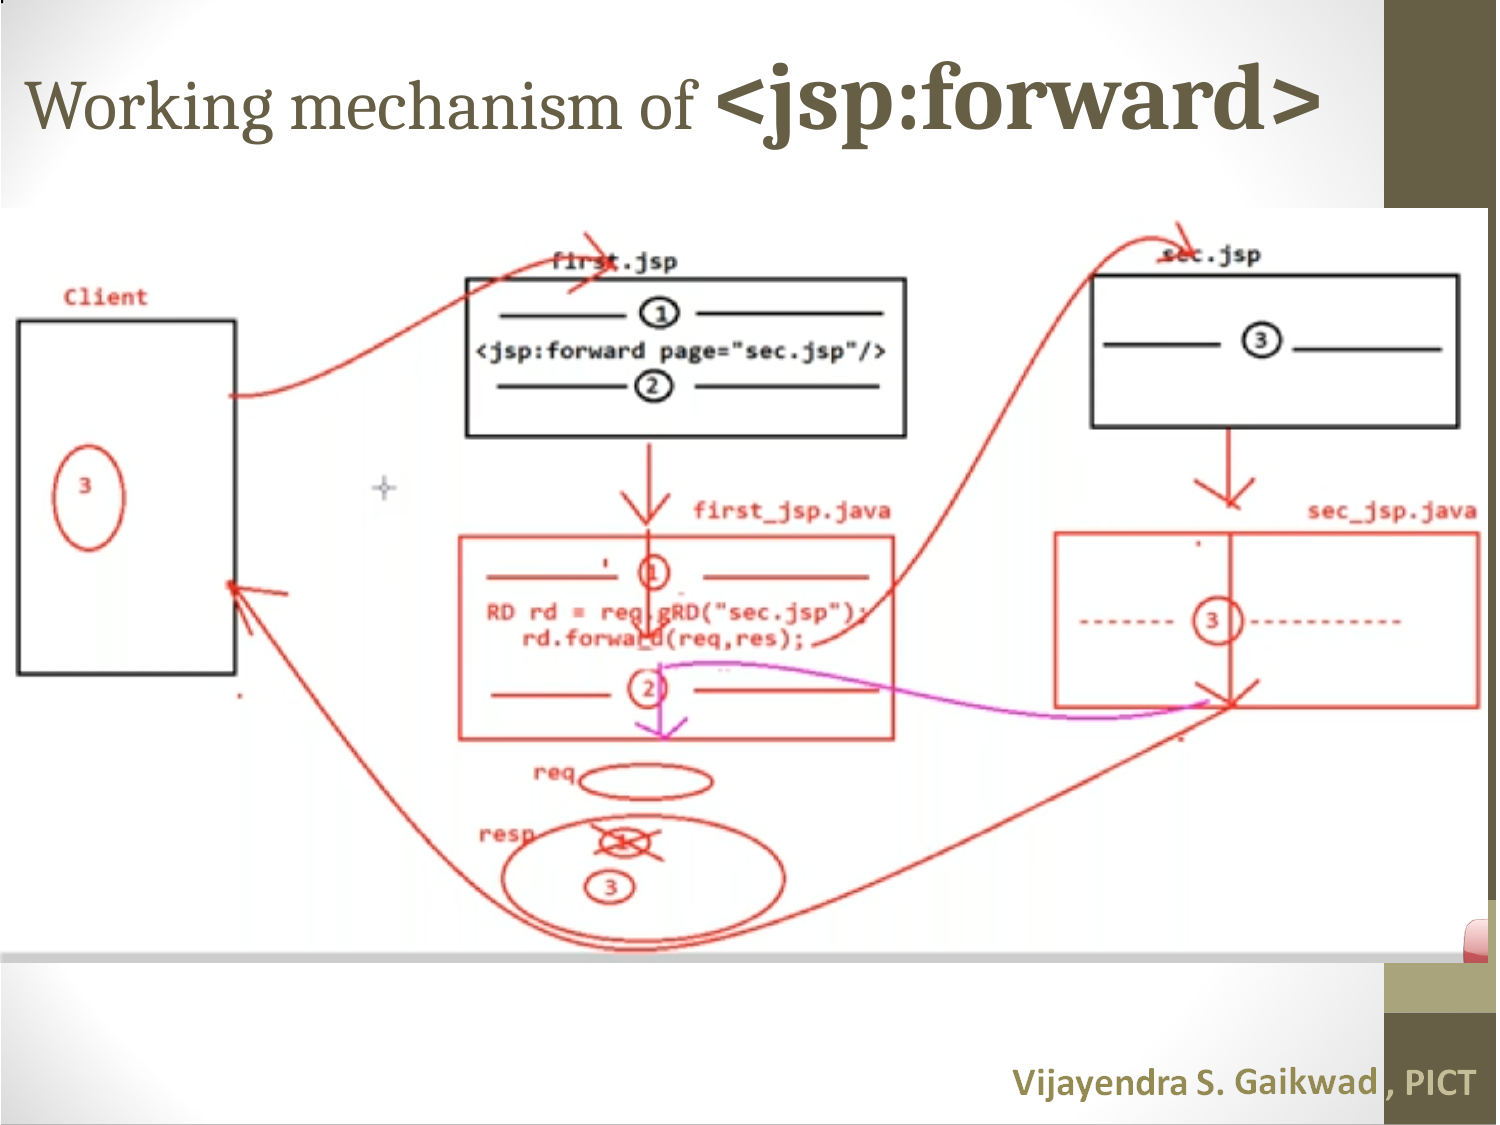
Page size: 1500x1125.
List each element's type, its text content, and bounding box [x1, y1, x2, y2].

picture [0, 0, 1500, 1125]
title Working mechanism of <jsp:forward> [24, 33, 1375, 150]
